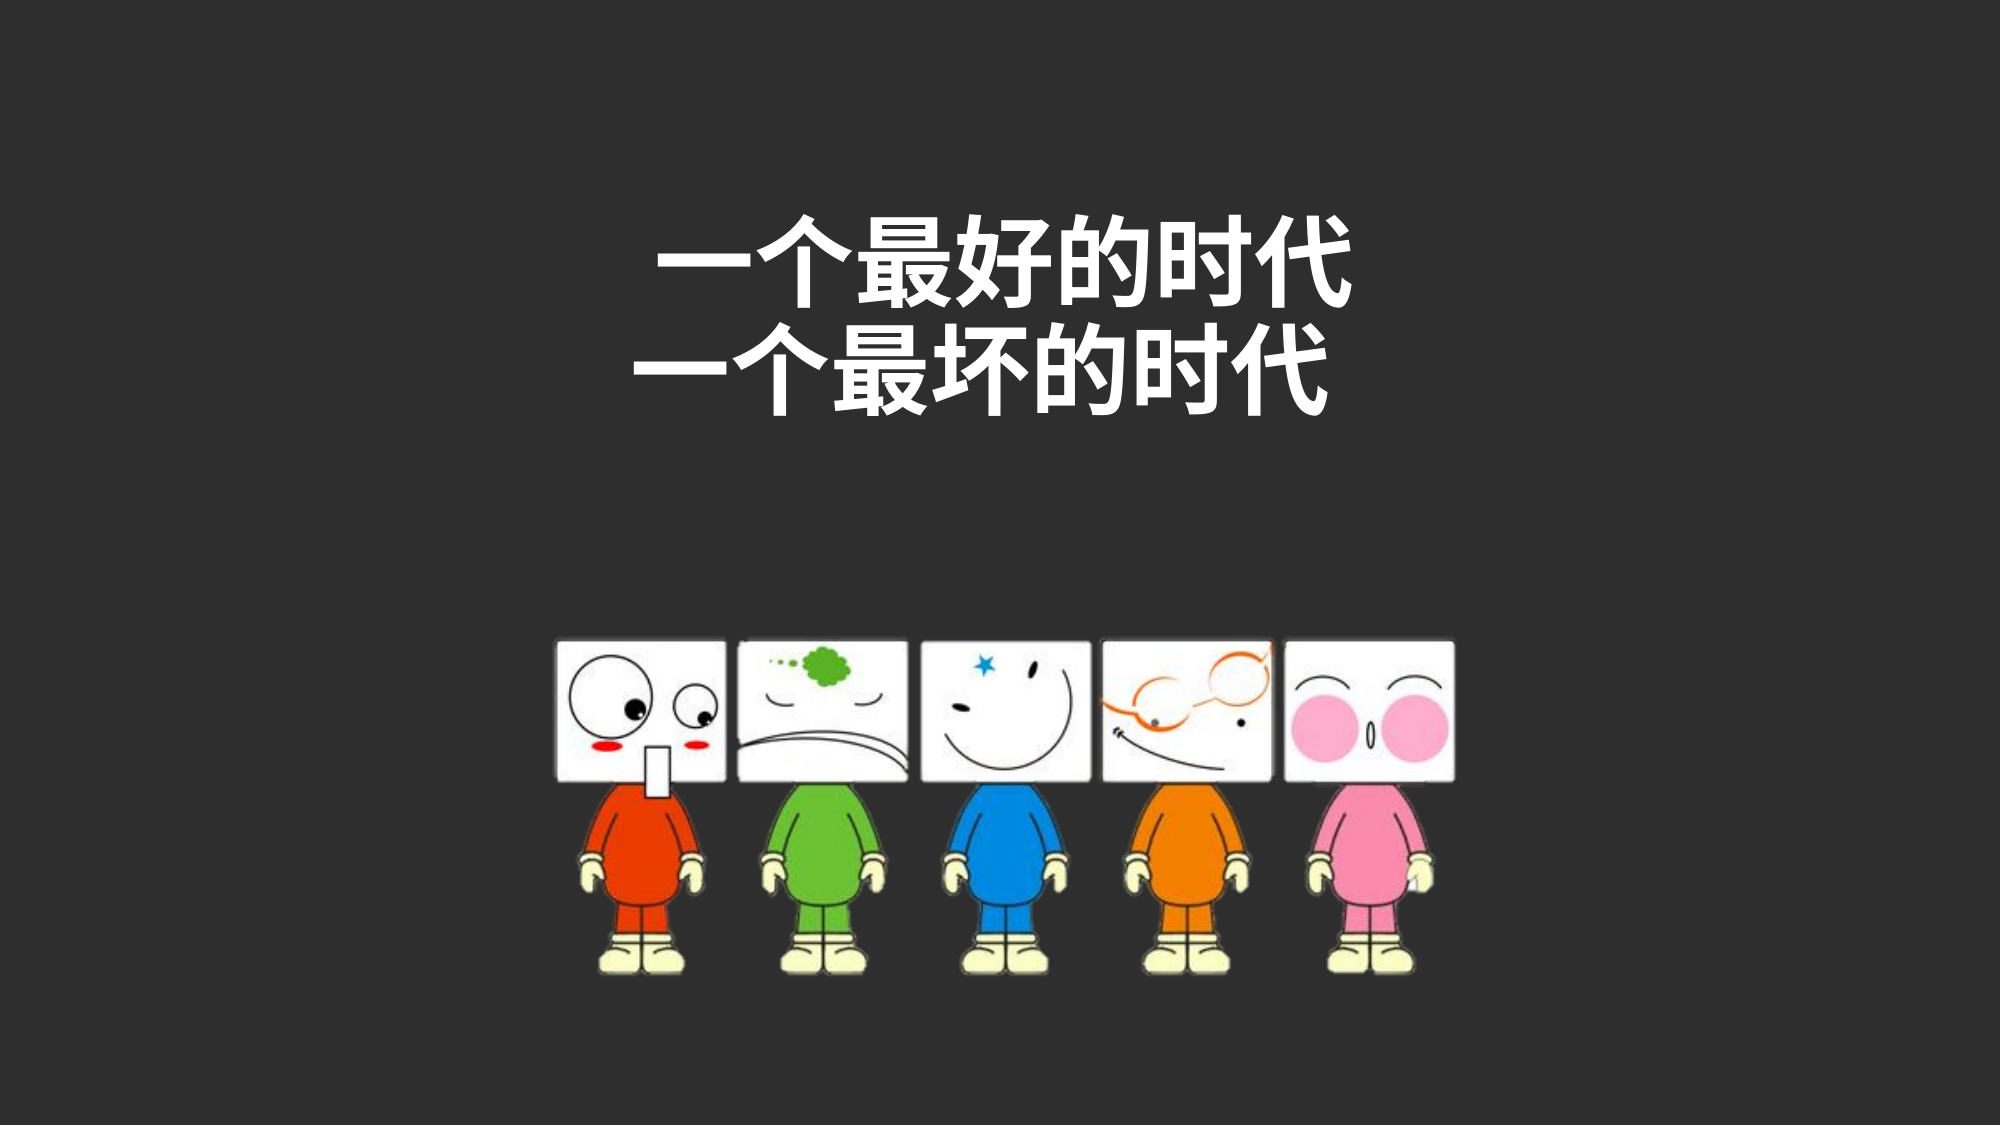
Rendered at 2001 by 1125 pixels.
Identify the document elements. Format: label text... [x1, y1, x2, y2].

picture [543, 625, 1470, 993]
title 一个最好的时代 一个最坏的时代 [570, 205, 1831, 457]
